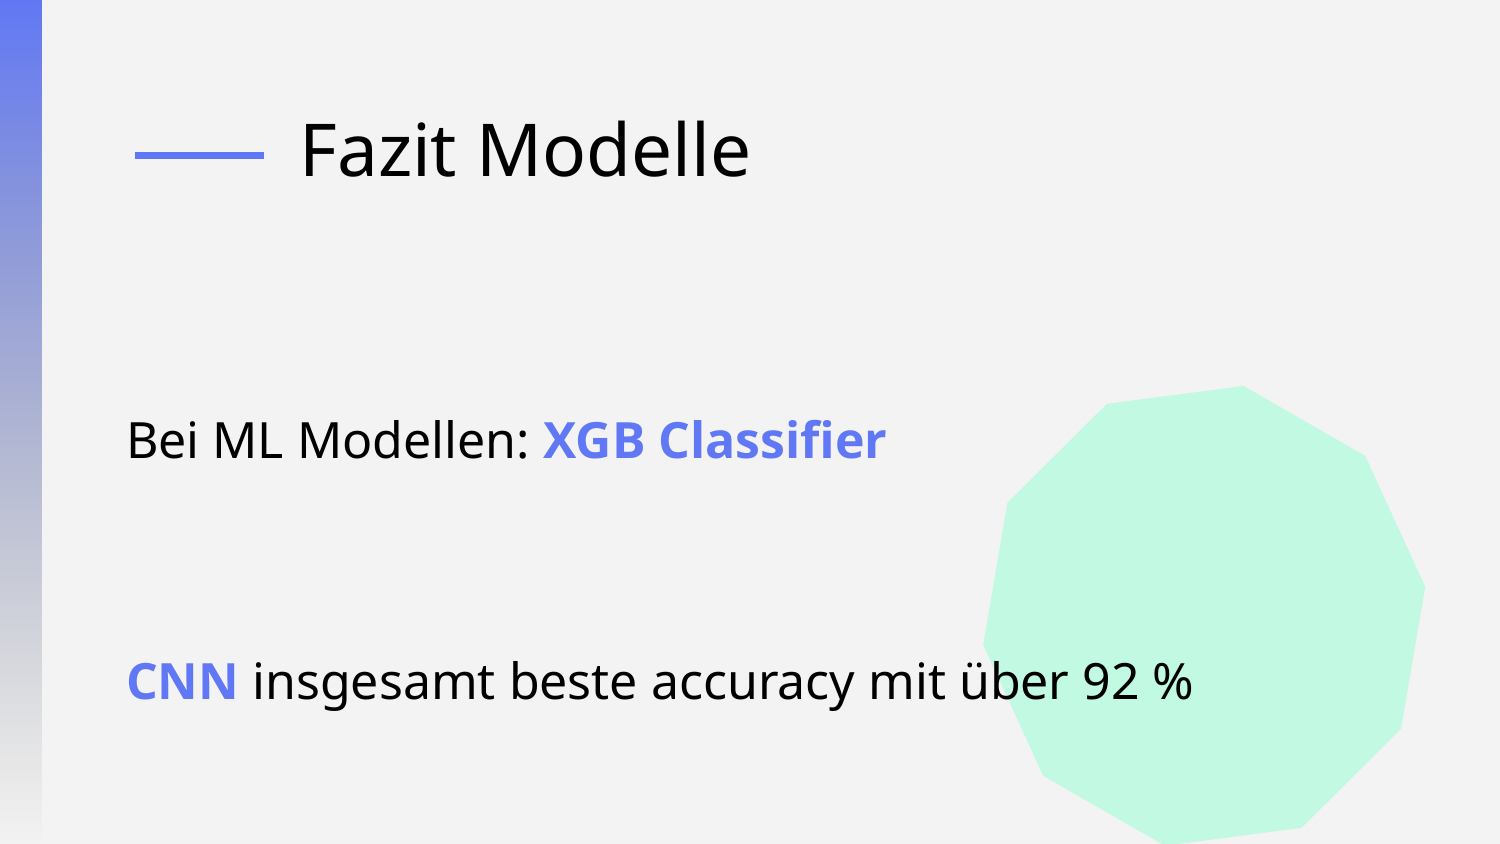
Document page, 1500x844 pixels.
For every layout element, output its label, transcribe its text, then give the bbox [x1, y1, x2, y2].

title Fazit Modelle [284, 88, 1383, 183]
list Bei ML Modellen: XGB Classifier CNN insgesamt beste accuracy mit über 92 % [111, 319, 1402, 756]
